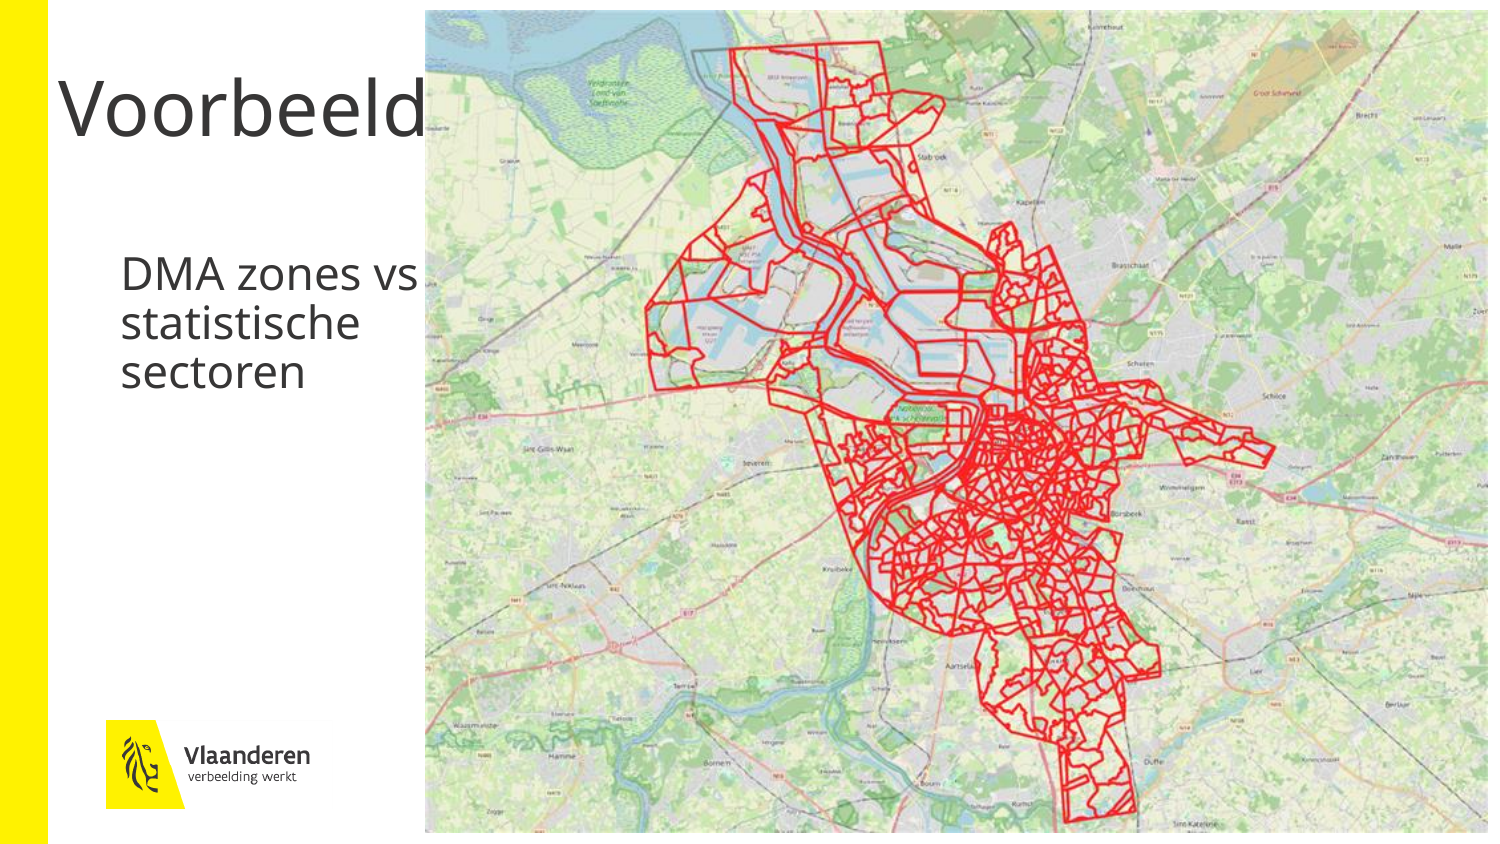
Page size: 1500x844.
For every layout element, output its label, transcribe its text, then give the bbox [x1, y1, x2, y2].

picture [424, 10, 1488, 834]
list DMA zones vs statistische sectoren [88, 235, 419, 688]
title Voorbeeld [43, 42, 419, 181]
picture [106, 720, 333, 809]
